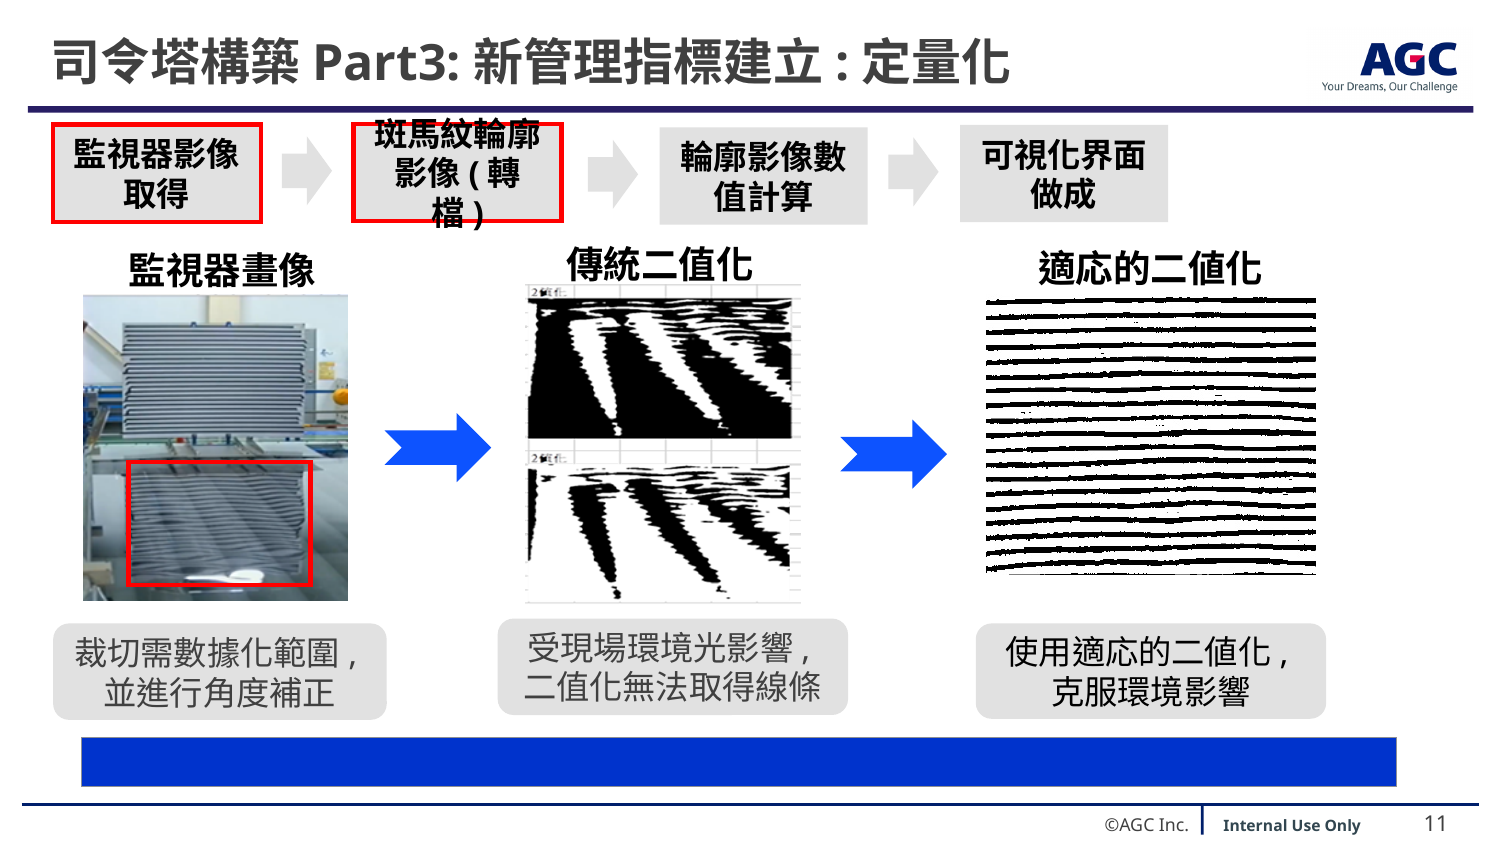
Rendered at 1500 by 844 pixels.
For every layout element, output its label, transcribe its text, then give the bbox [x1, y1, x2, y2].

text_box 使用適応的二値化,克服環境影響 [974, 622, 1328, 720]
text_box [99, 123, 323, 195]
text_box [280, 133, 334, 209]
text_box [382, 410, 493, 485]
title 司令塔構築Part3:新管理指標建立:定量化 [35, 22, 1300, 106]
picture [986, 294, 1316, 575]
text_box 裁切需數據化範圍,並進行角度補正 [52, 622, 388, 721]
text_box 傳統二值化 [551, 227, 795, 284]
text_box 適応的二値化 [1005, 232, 1297, 294]
text_box 受現場環境光影響,二值化無法取得線條 [496, 617, 850, 717]
text_box [837, 417, 949, 492]
text_box [887, 134, 940, 210]
picture [83, 294, 348, 601]
text_box [586, 136, 640, 212]
text_box 監視器畫像 [113, 233, 409, 311]
picture [1306, 27, 1473, 106]
text_box [81, 737, 1397, 787]
picture [525, 284, 801, 605]
text_box 監視器影像取得 [52, 124, 262, 223]
text_box 斑馬紋輪廓影像(轉檔) [353, 123, 562, 222]
text_box 輪廓影像數值計算 [659, 126, 869, 226]
text_box 可視化界面做成 [959, 124, 1169, 223]
